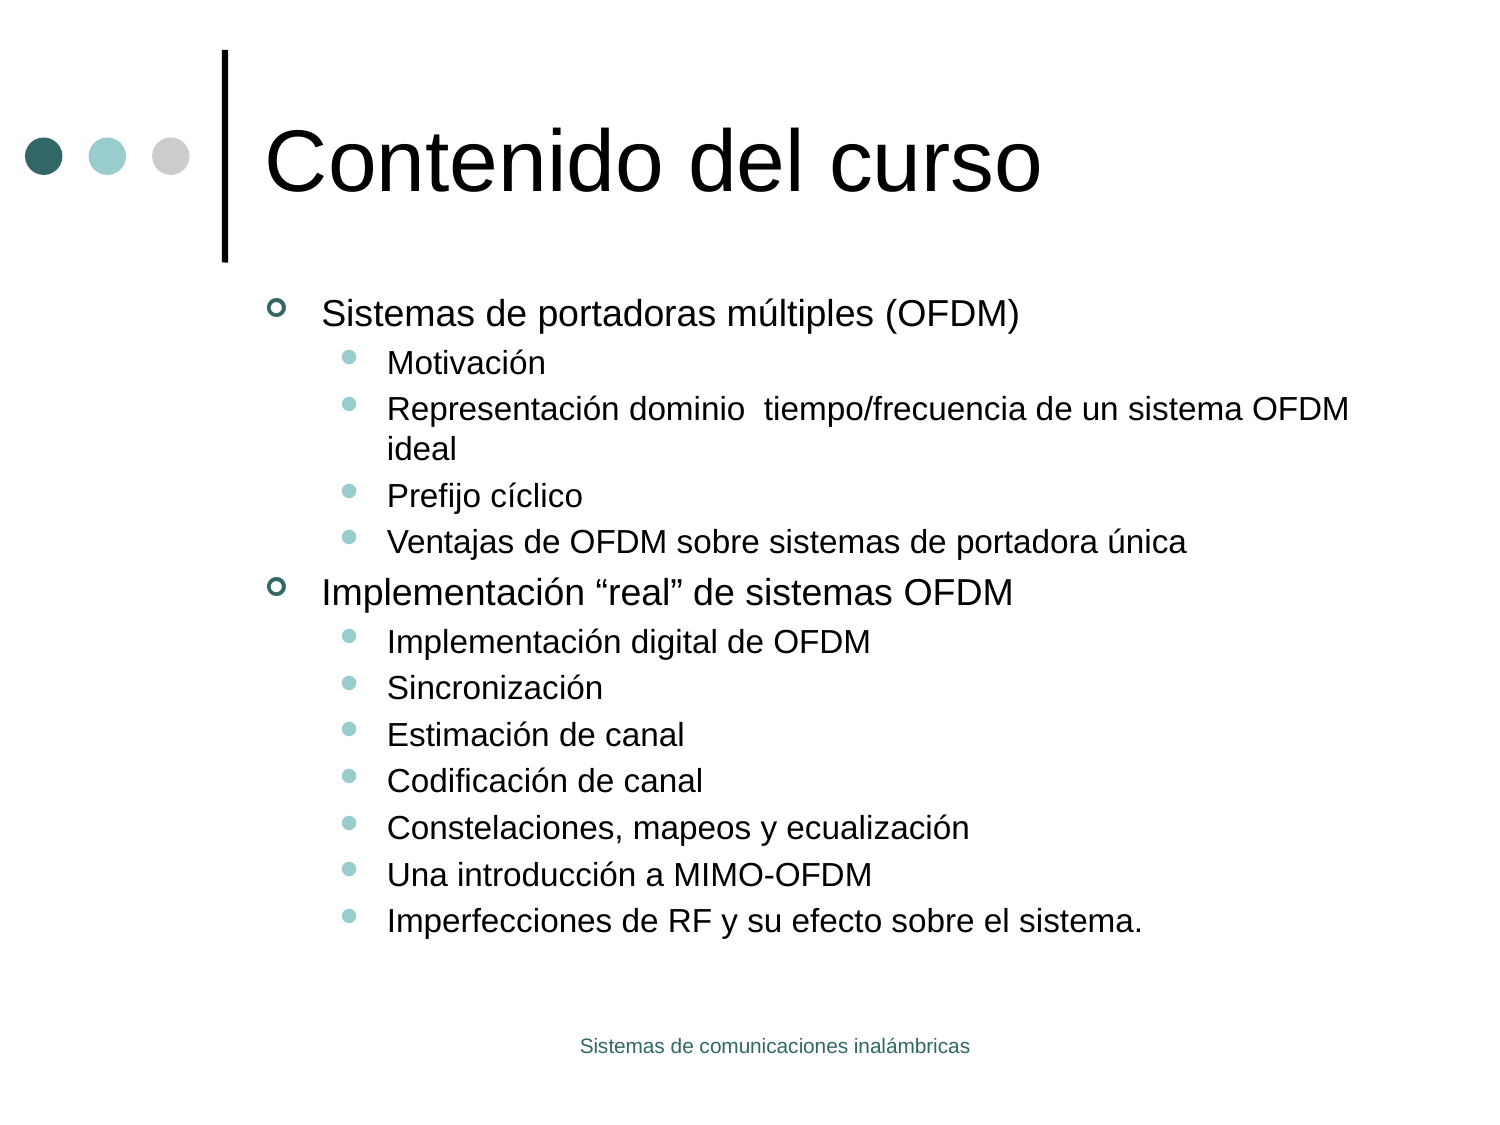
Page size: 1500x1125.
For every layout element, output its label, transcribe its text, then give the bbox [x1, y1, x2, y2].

title Contenido del curso [249, 31, 1400, 281]
list Sistemas de portadoras múltiples (OFDM) Motivación Representación dominio tiempo/frecuencia de un sistema OFDM ideal Prefijo cíclico Ventajas de OFDM sobre sistemas de portadora única Implementación “real” de sistemas OFDM Implementación digital de OFDM Sincronización Estimación de canal Codificación de canal Constelaciones, mapeos y ecualización Una introducción a MIMO-OFDM Imperfecciones de RF y su efecto sobre el sistema. [249, 281, 1400, 957]
footer Sistemas de comunicaciones inalámbricas [537, 1024, 1013, 1101]
